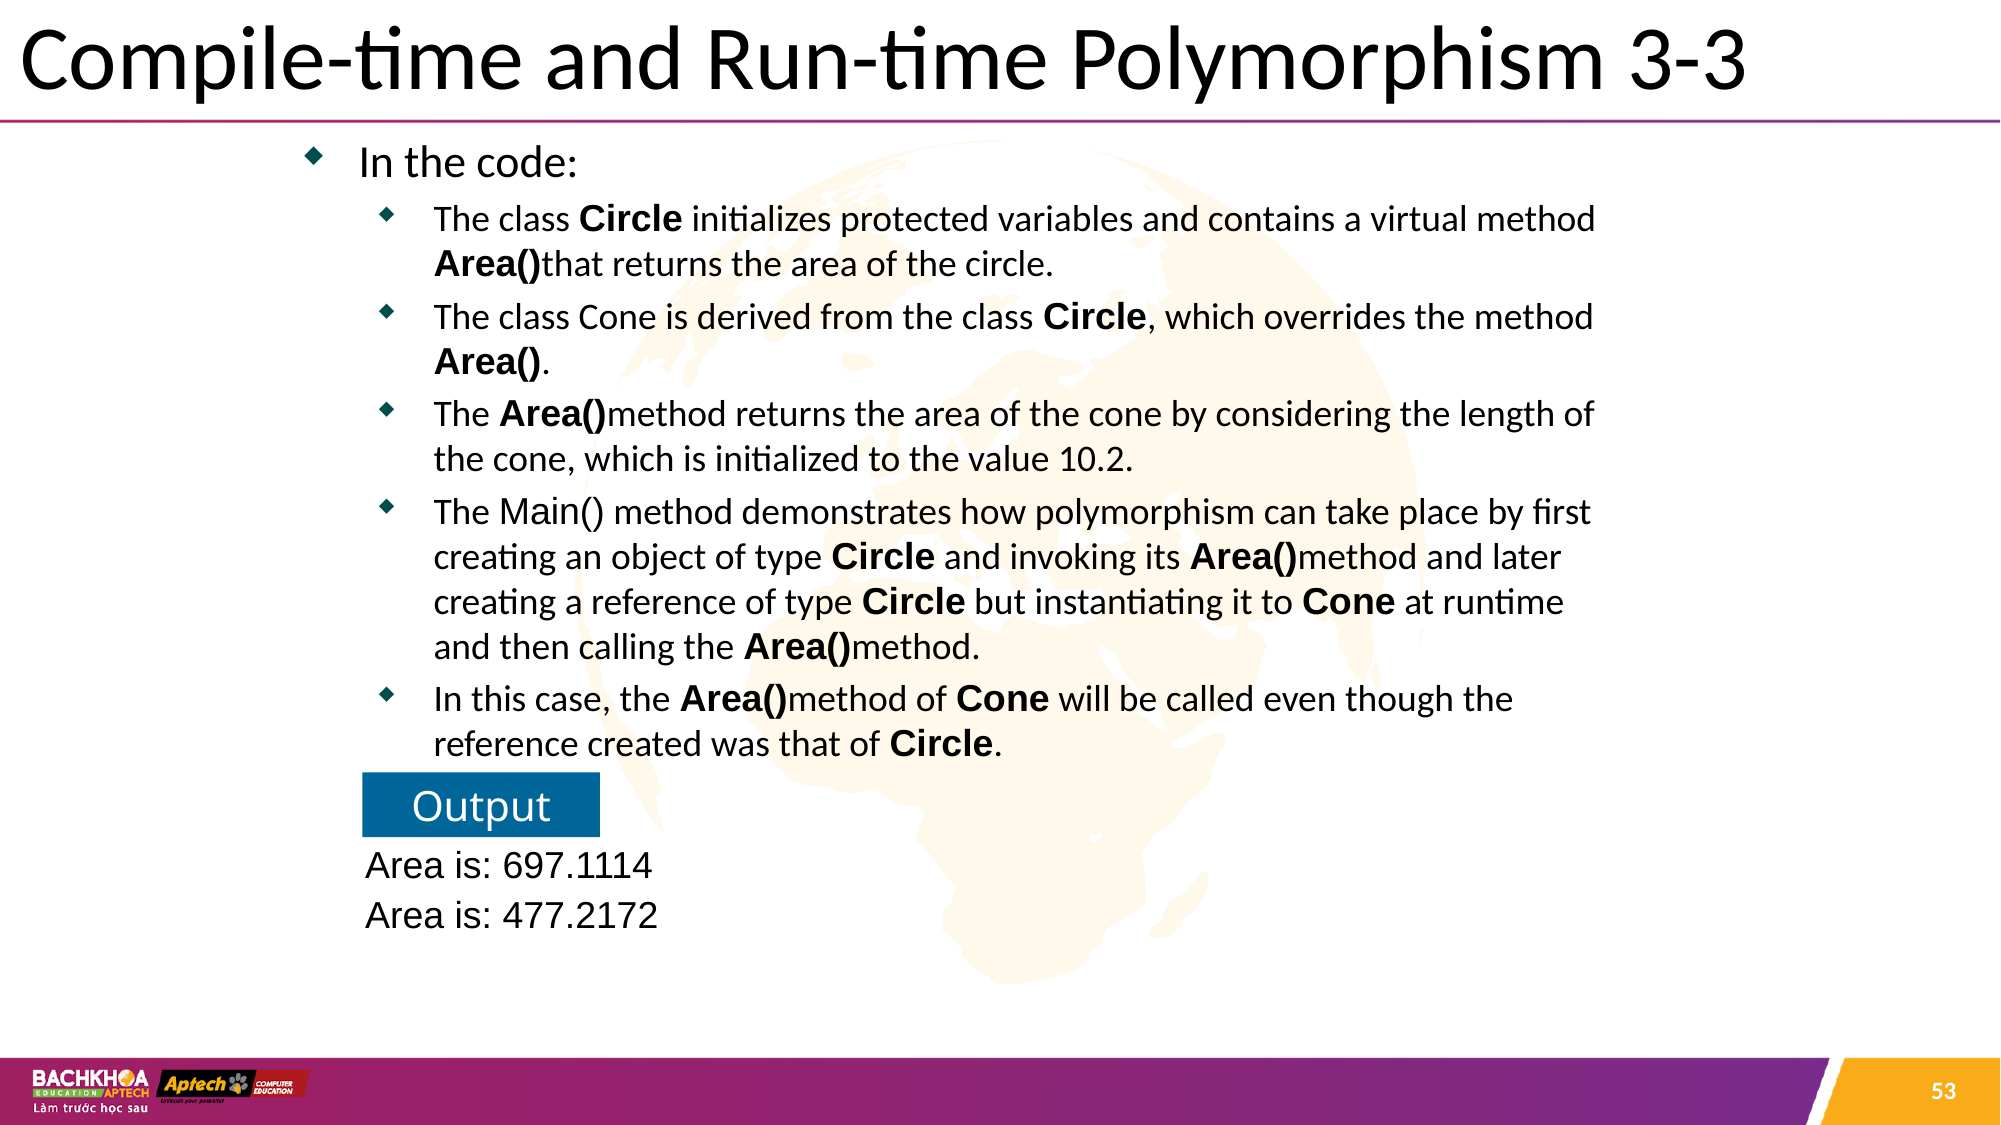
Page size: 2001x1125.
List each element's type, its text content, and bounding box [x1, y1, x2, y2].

text_box In the code: The class Circle initializes protected variables and contains a virtual method Area()that returns the area of the circle. The class Cone is derived from the class Circle, which overrides the method Area(). The Area()method returns the area of the cone by considering the length of the cone, which is initialized to the value 10.2. The Main() method demonstrates how polymorphism can take place by first creating an object of type Circle and invoking its Area()method and later creating a reference of type Circle but instantiating it to Cone at runtime and then calling the Area()method. In this case, the Area()method of Cone will be called even though the reference created was that of Circle. Area is: 697.1114 Area is: 477.2172 [287, 124, 1613, 962]
slide_number 53 [1899, 1059, 1988, 1120]
title Compile-time and Run-time Polymorphism 3-3 [5, 3, 1993, 116]
text_box Output [362, 772, 600, 838]
picture [0, 0, 2001, 1125]
